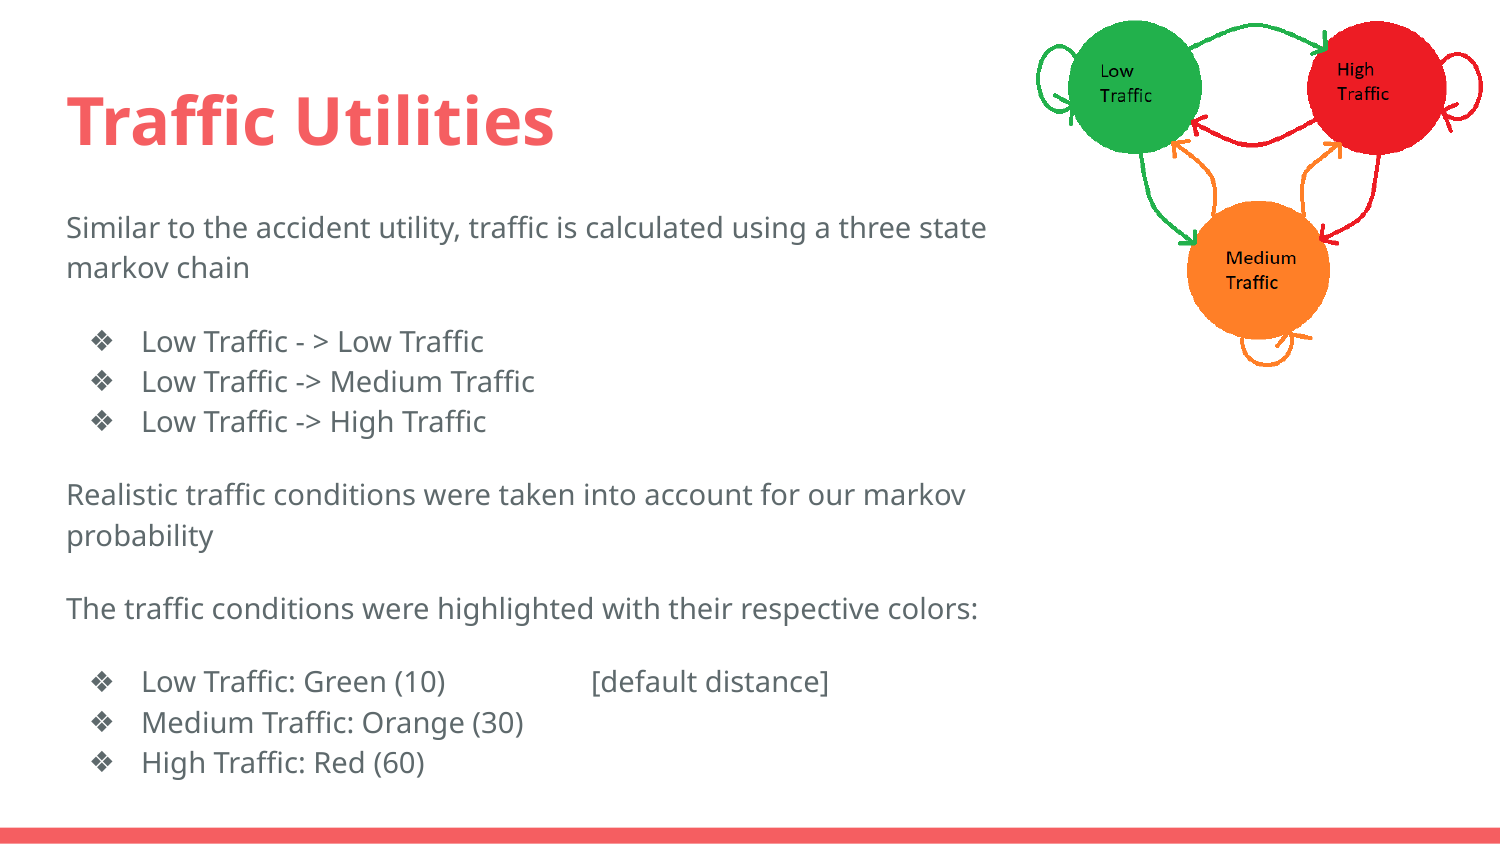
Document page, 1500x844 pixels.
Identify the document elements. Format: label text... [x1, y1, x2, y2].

picture [1006, 0, 1500, 372]
title Traffic Utilities [51, 64, 1001, 167]
list Similar to the accident utility, traffic is calculated using a three state markov chain Low Traffic - > Low Traffic Low Traffic -> Medium Traffic Low Traffic -> High Traffic Realistic traffic conditions were taken into account for our markov probability The traffic conditions were highlighted with their respective colors: Low Traffic: Green (10) [default distance] Medium Traffic: Orange (30) High Traffic: Red (60) [51, 189, 1007, 803]
